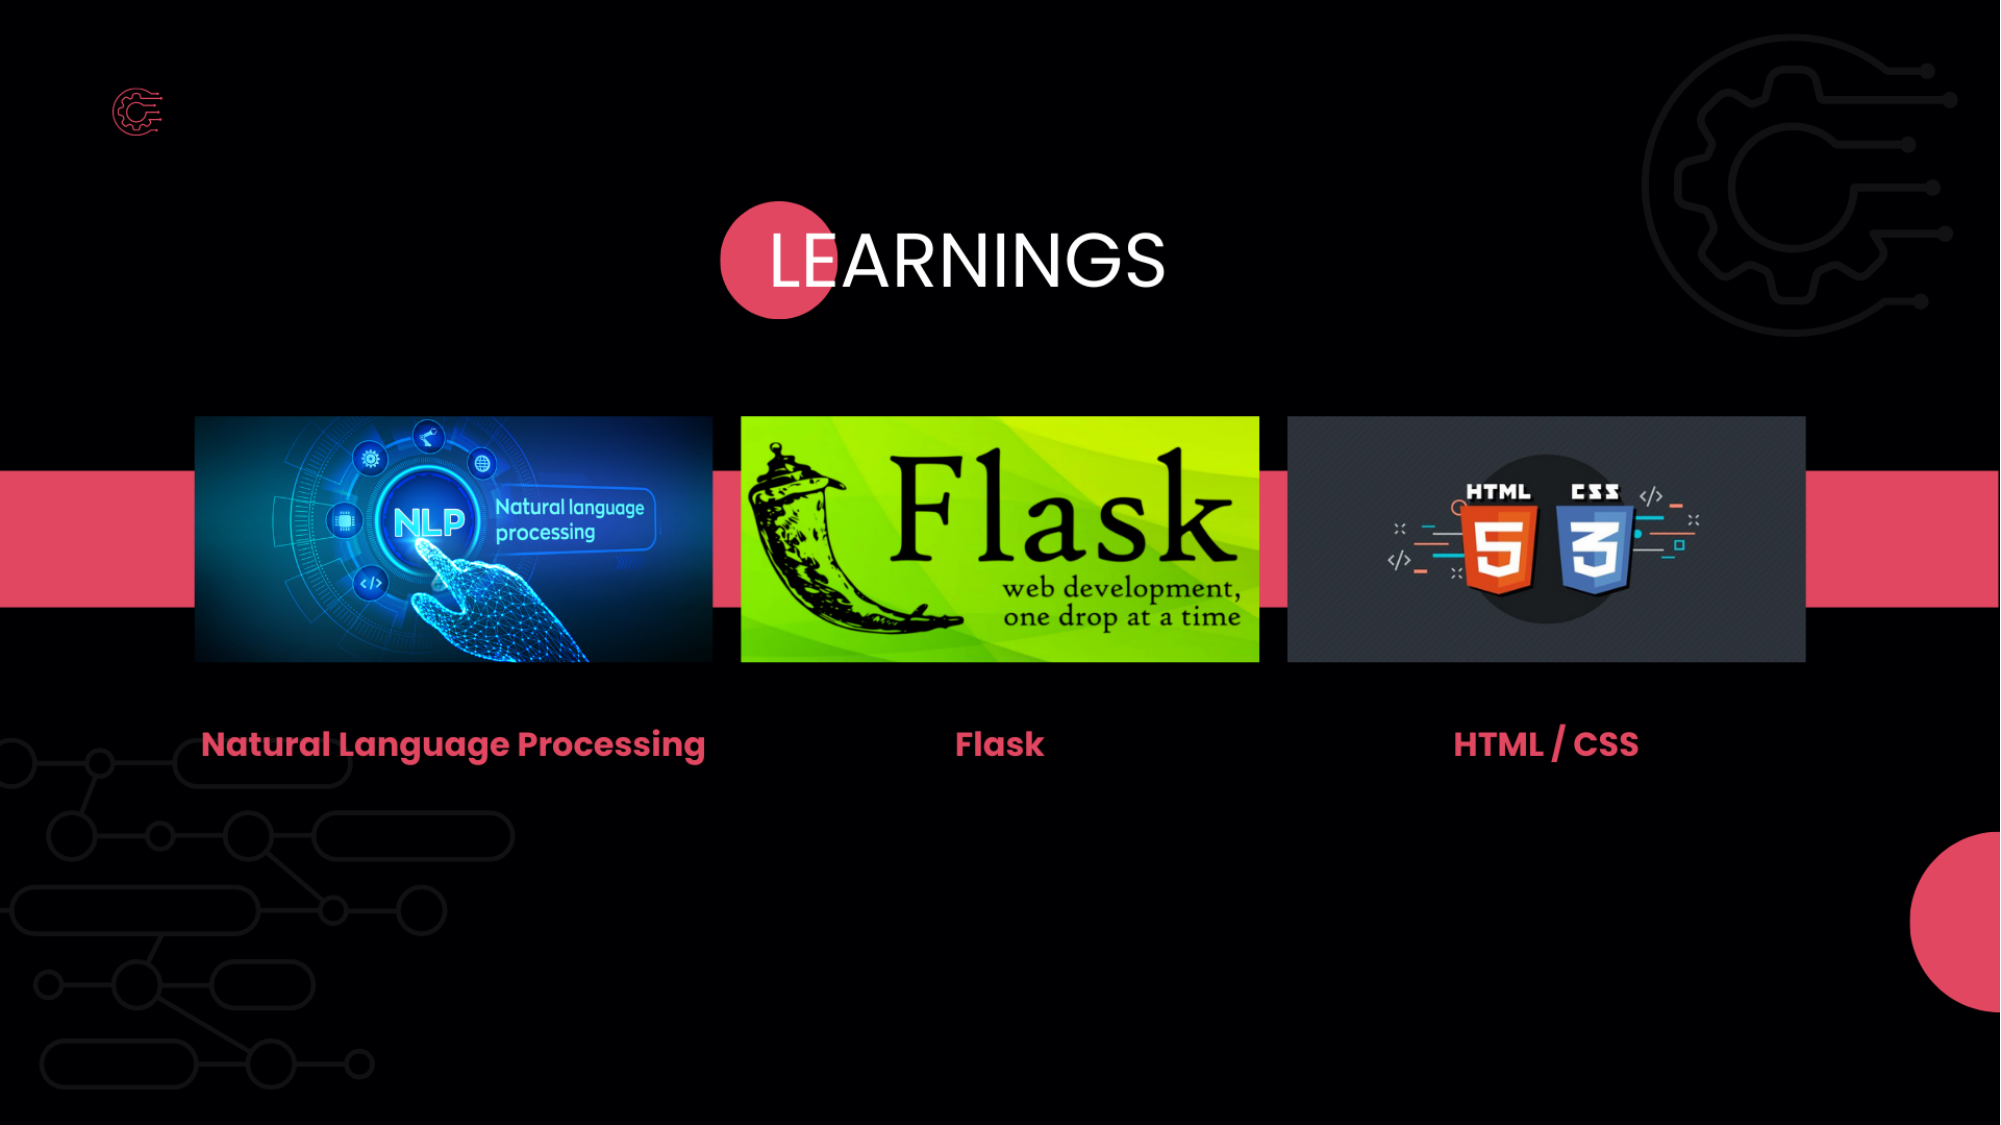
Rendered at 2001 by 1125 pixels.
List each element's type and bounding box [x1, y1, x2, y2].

list [0, 0, 2000, 1125]
